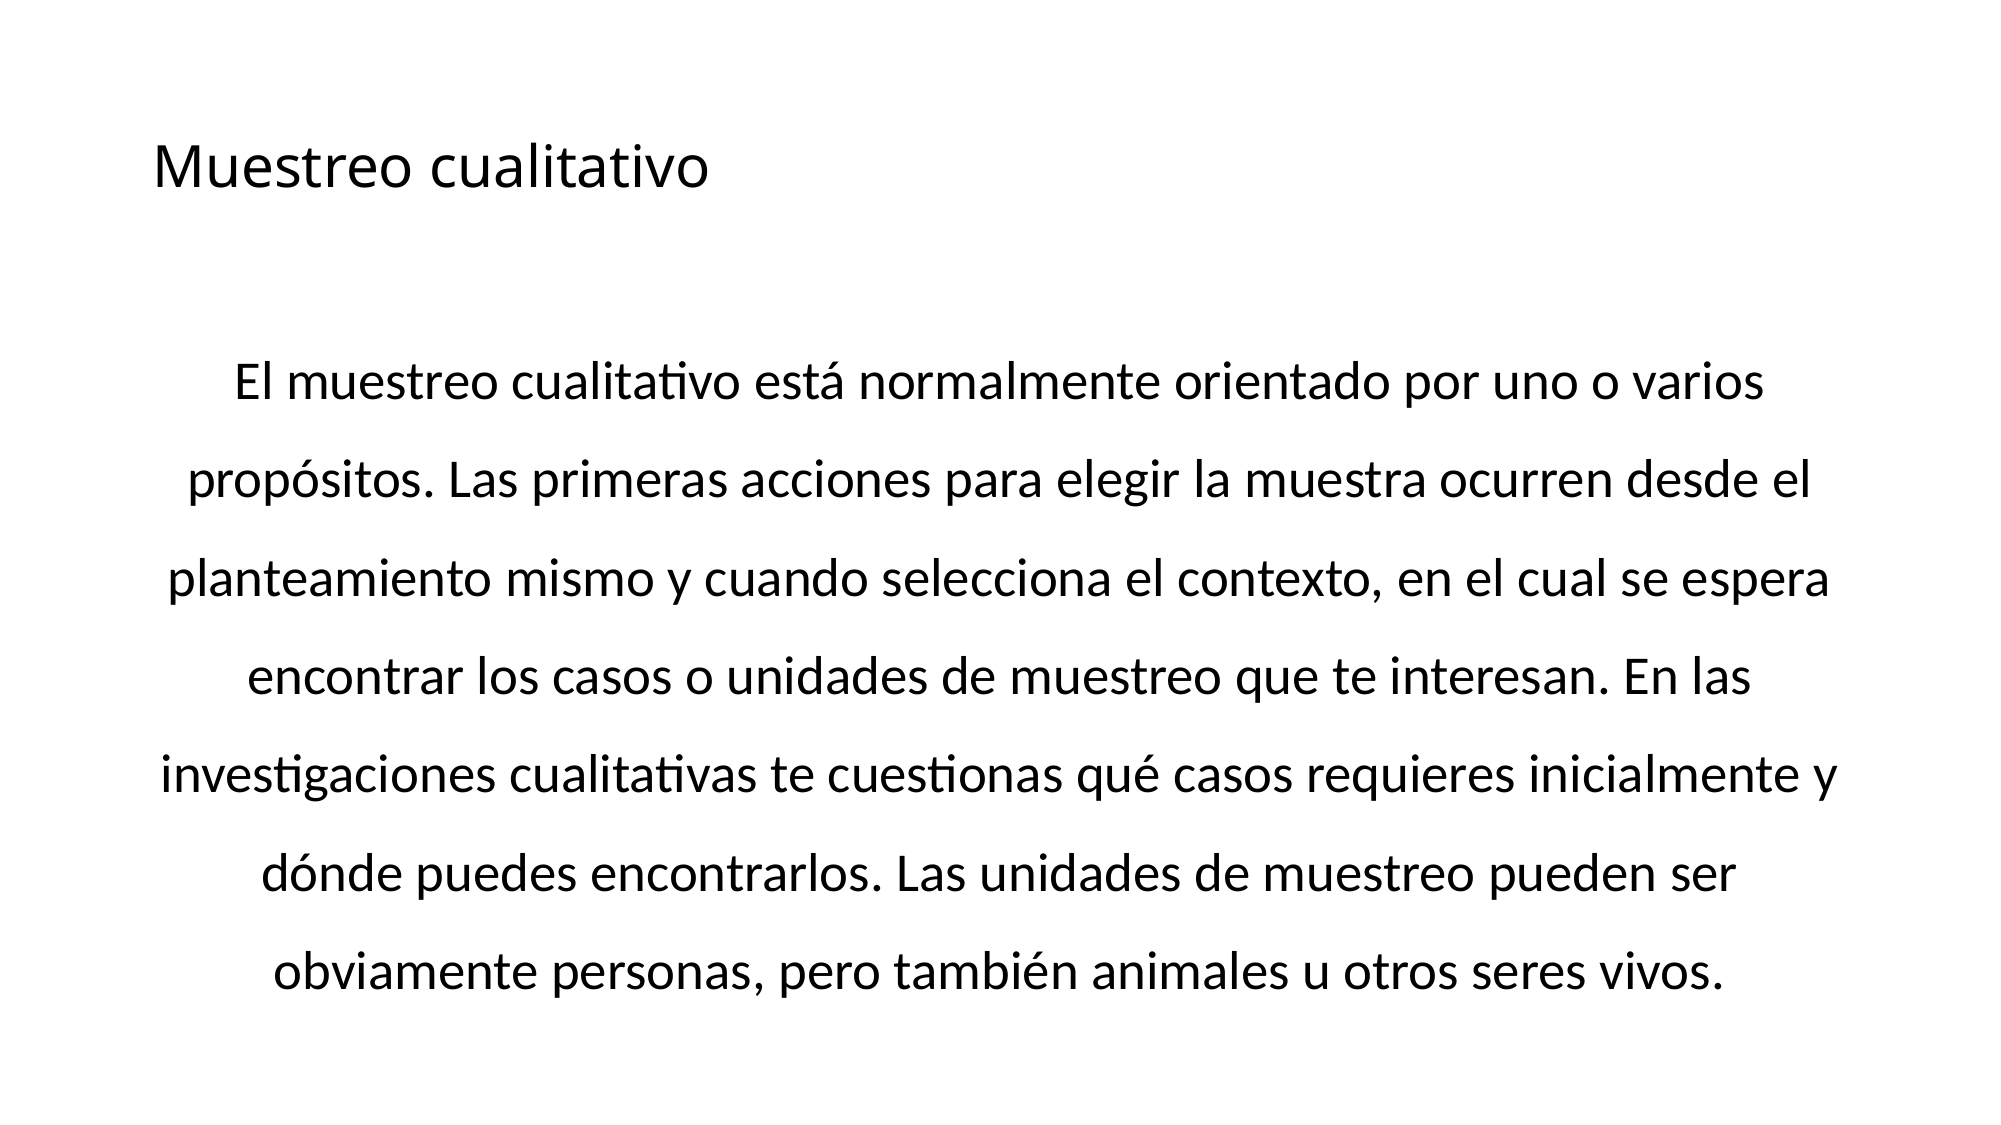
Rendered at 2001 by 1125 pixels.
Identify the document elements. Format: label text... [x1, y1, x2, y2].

title Muestreo cualitativo [137, 59, 1863, 278]
list El muestreo cualitativo está normalmente orientado por uno o varios propósitos. Las primeras acciones para elegir la muestra ocurren desde el planteamiento mismo y cuando selecciona el contexto, en el cual se espera encontrar los casos o unidades de muestreo que te interesan. En las investigaciones cualitativas te cuestionas qué casos requieres inicialmente y dónde puedes encontrarlos. Las unidades de muestreo pueden ser obviamente personas, pero también animales u otros seres vivos. [137, 299, 1863, 1014]
